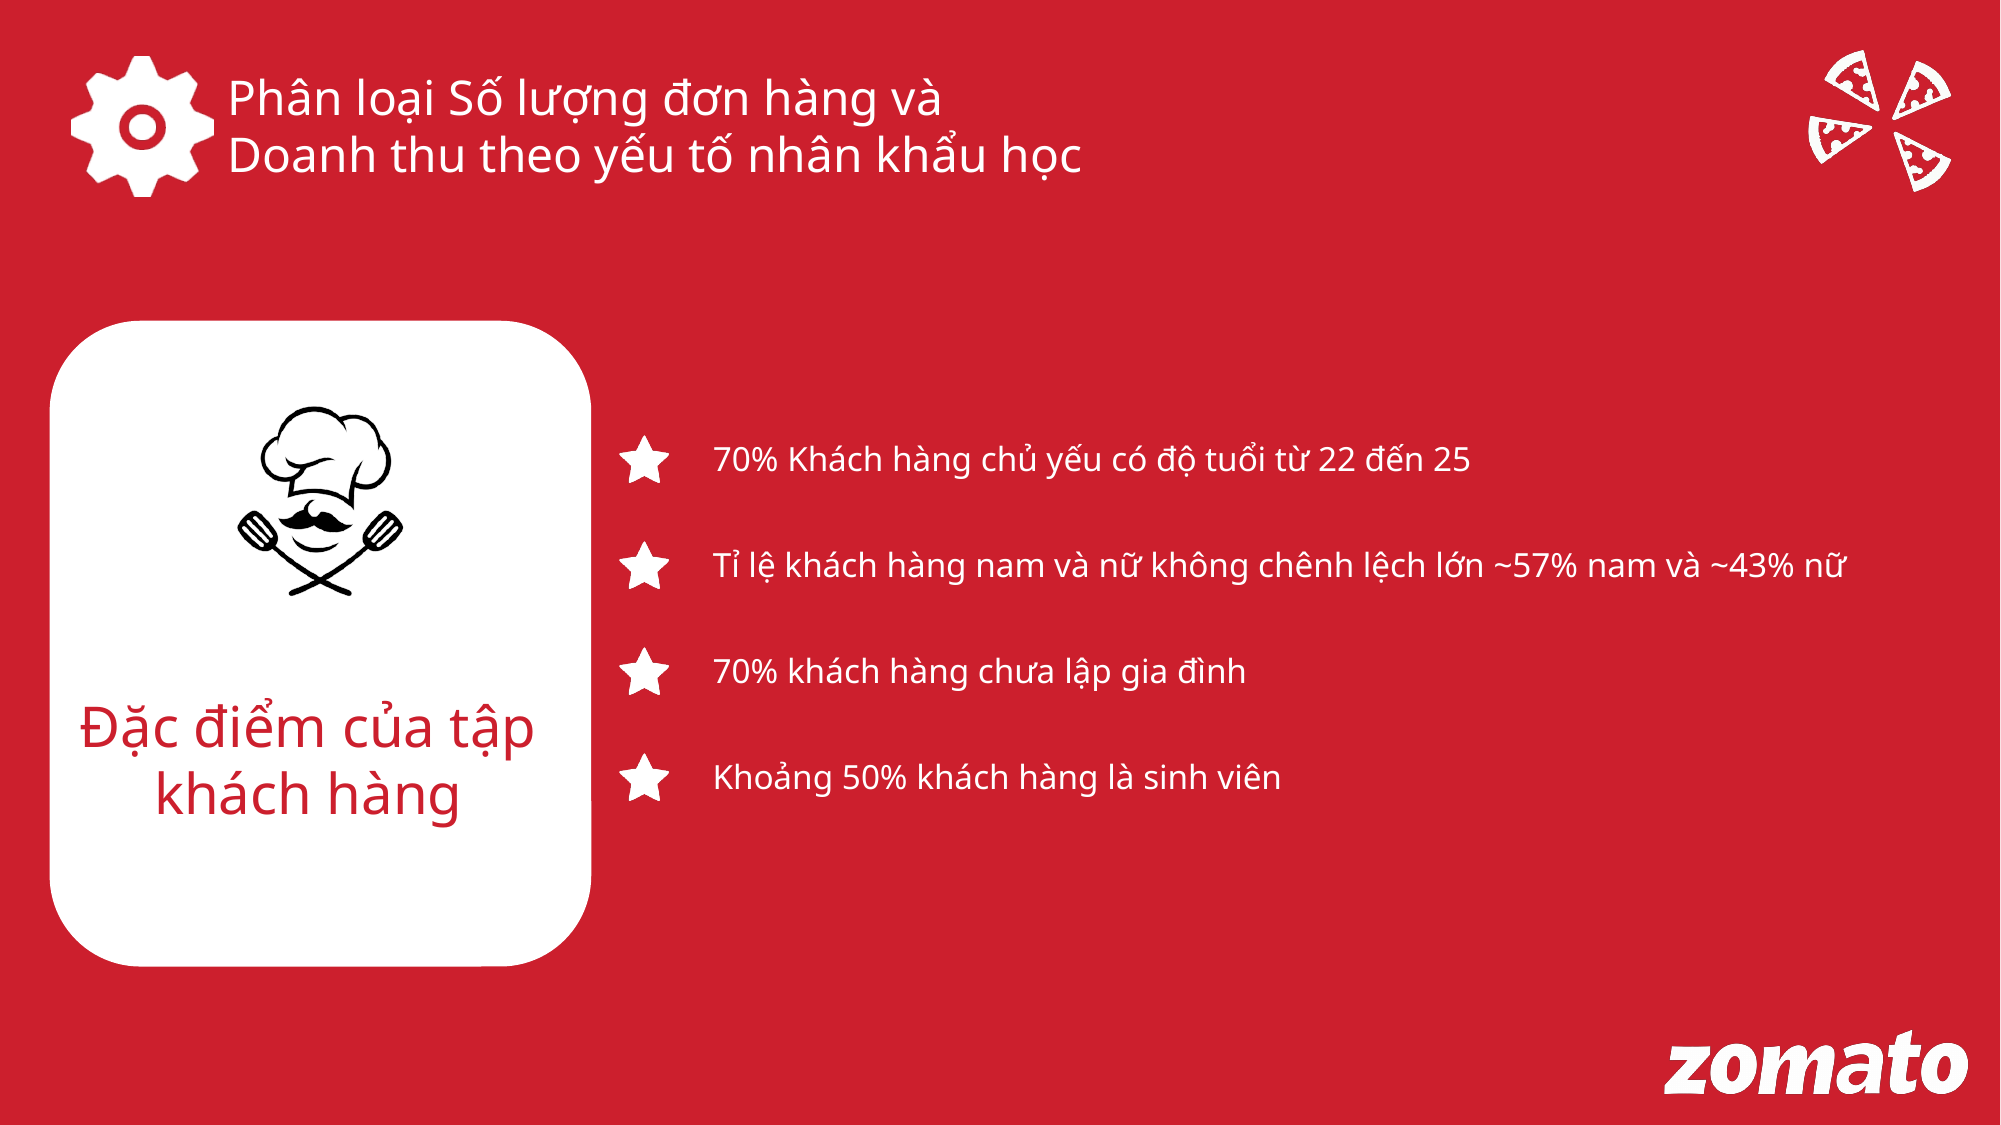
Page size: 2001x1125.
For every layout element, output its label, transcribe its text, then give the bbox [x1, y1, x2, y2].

picture [1644, 1008, 1987, 1115]
text_box Đặc điểm của tập khách hàng [50, 715, 567, 869]
picture [70, 56, 214, 197]
picture [186, 366, 455, 635]
picture [619, 647, 670, 695]
text_box 70% khách hàng chưa lập gia đình [697, 635, 1511, 706]
picture [1771, 23, 1974, 217]
title Phân loại Số lượng đơn hàng và Doanh thu theo yếu tố nhân khẩu học [225, 65, 1218, 256]
text_box 70% Khách hàng chủ yếu có độ tuổi từ 22 đến 25 [697, 423, 1730, 494]
picture [619, 541, 670, 589]
text_box Khoảng 50% khách hàng là sinh viên [697, 741, 1868, 812]
picture [619, 753, 670, 801]
picture [619, 435, 670, 483]
text_box [50, 321, 591, 966]
text_box Tỉ lệ khách hàng nam và nữ không chênh lệch lớn ~57% nam và ~43% nữ [697, 529, 1959, 600]
